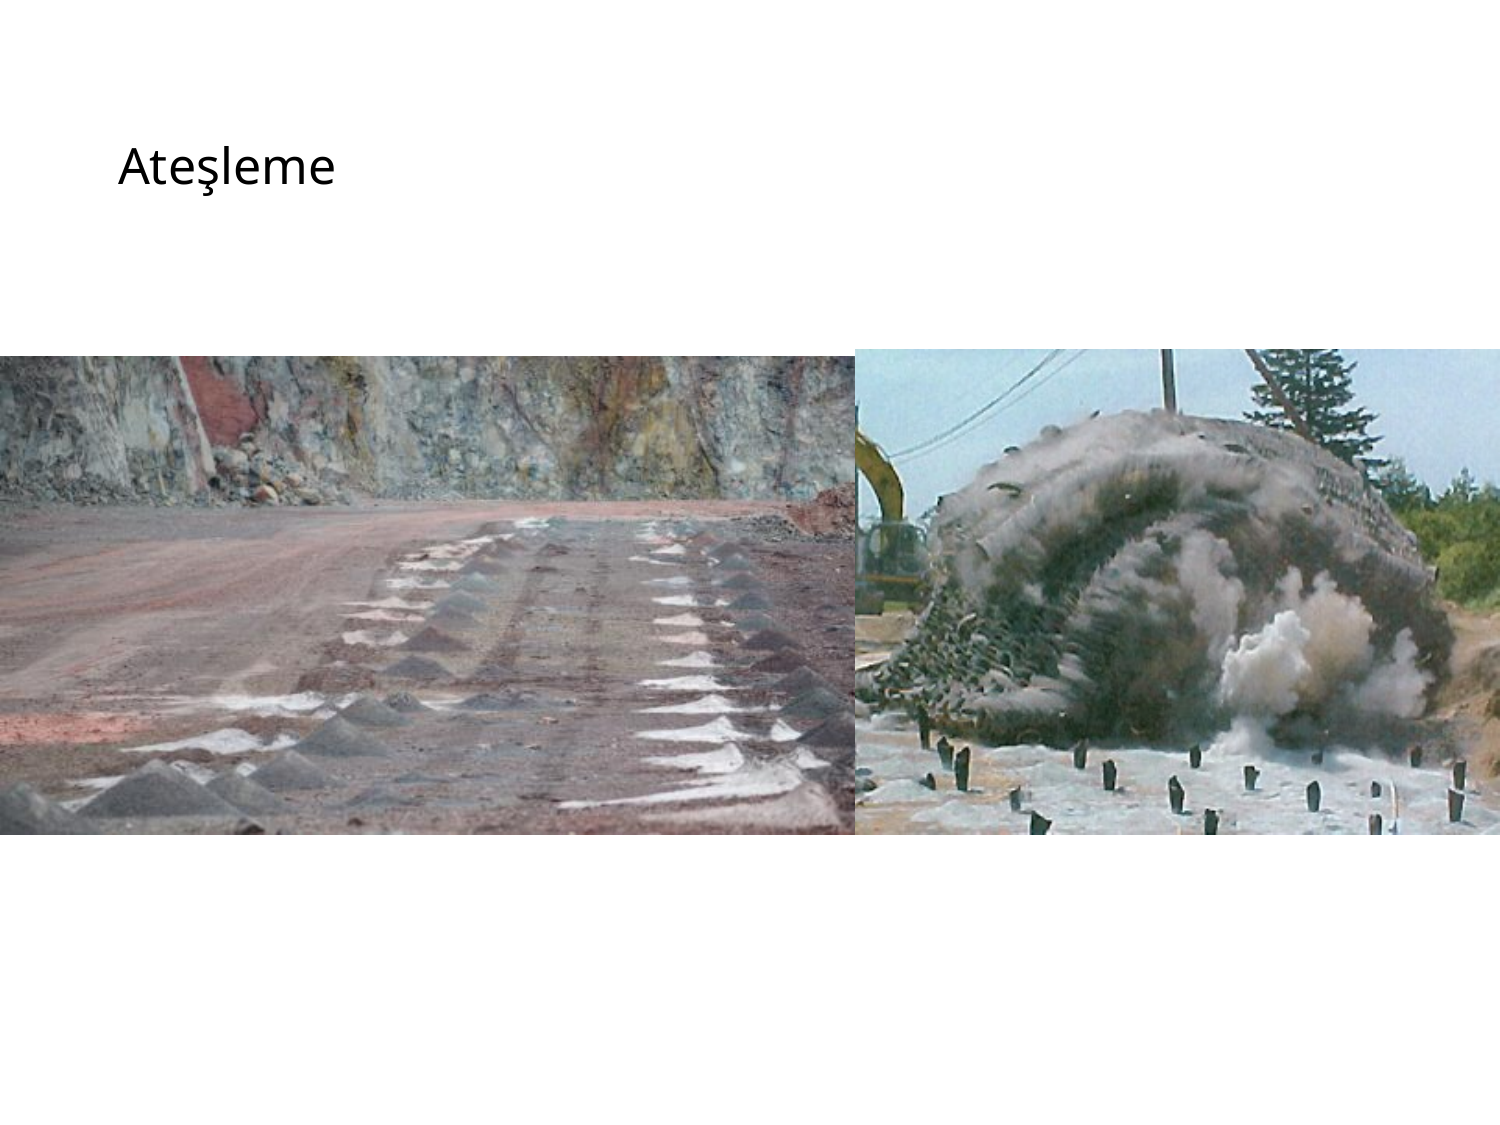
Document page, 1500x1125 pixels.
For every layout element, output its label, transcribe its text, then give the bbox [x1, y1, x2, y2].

picture [0, 349, 1500, 835]
title Ateşleme [103, 59, 1397, 278]
